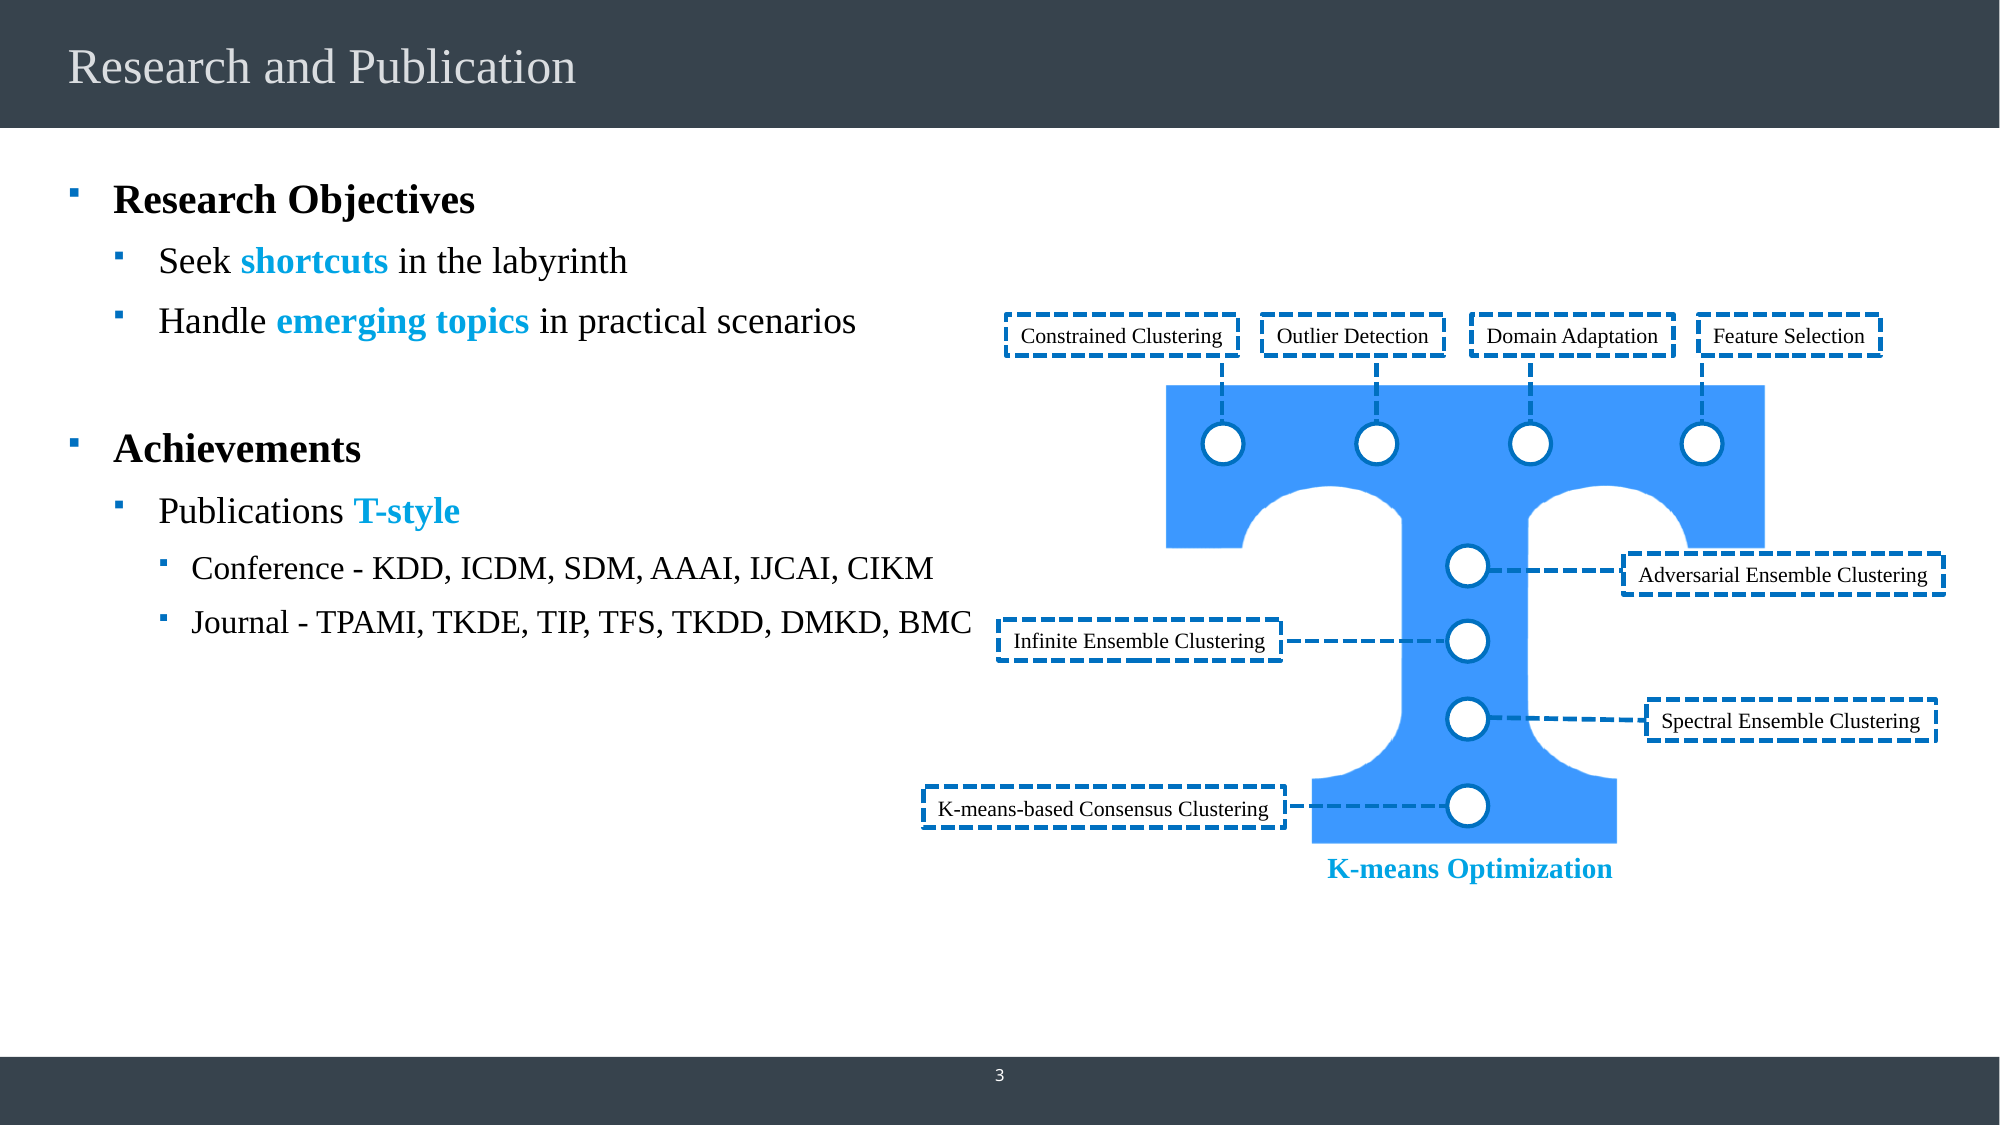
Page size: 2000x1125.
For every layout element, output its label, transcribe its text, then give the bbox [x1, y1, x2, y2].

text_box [1164, 350, 1969, 889]
slide_number 3 [916, 1062, 1083, 1091]
text_box Outlier Detection [1262, 314, 1445, 348]
text_box Domain Adaptation [1471, 314, 1674, 348]
text_box K-means-based Consensus Clustering [923, 786, 1154, 828]
text_box Infinite Ensemble Clustering [998, 619, 1154, 661]
list Research Objectives Seek shortcuts in the labyrinth Handle emerging topics in practical scenarios Achievements Publications T-style Conference - KDD, ICDM, SDM, AAAI, IJCAI, CIKM Journal - TPAMI, TKDE, TIP, TFS, TKDD, DMKD, BMC [49, 162, 1950, 1013]
text_box Feature Selection [1698, 314, 1881, 348]
text_box Constrained Clustering [1006, 314, 1238, 356]
title Research and Publication [49, 30, 1950, 98]
